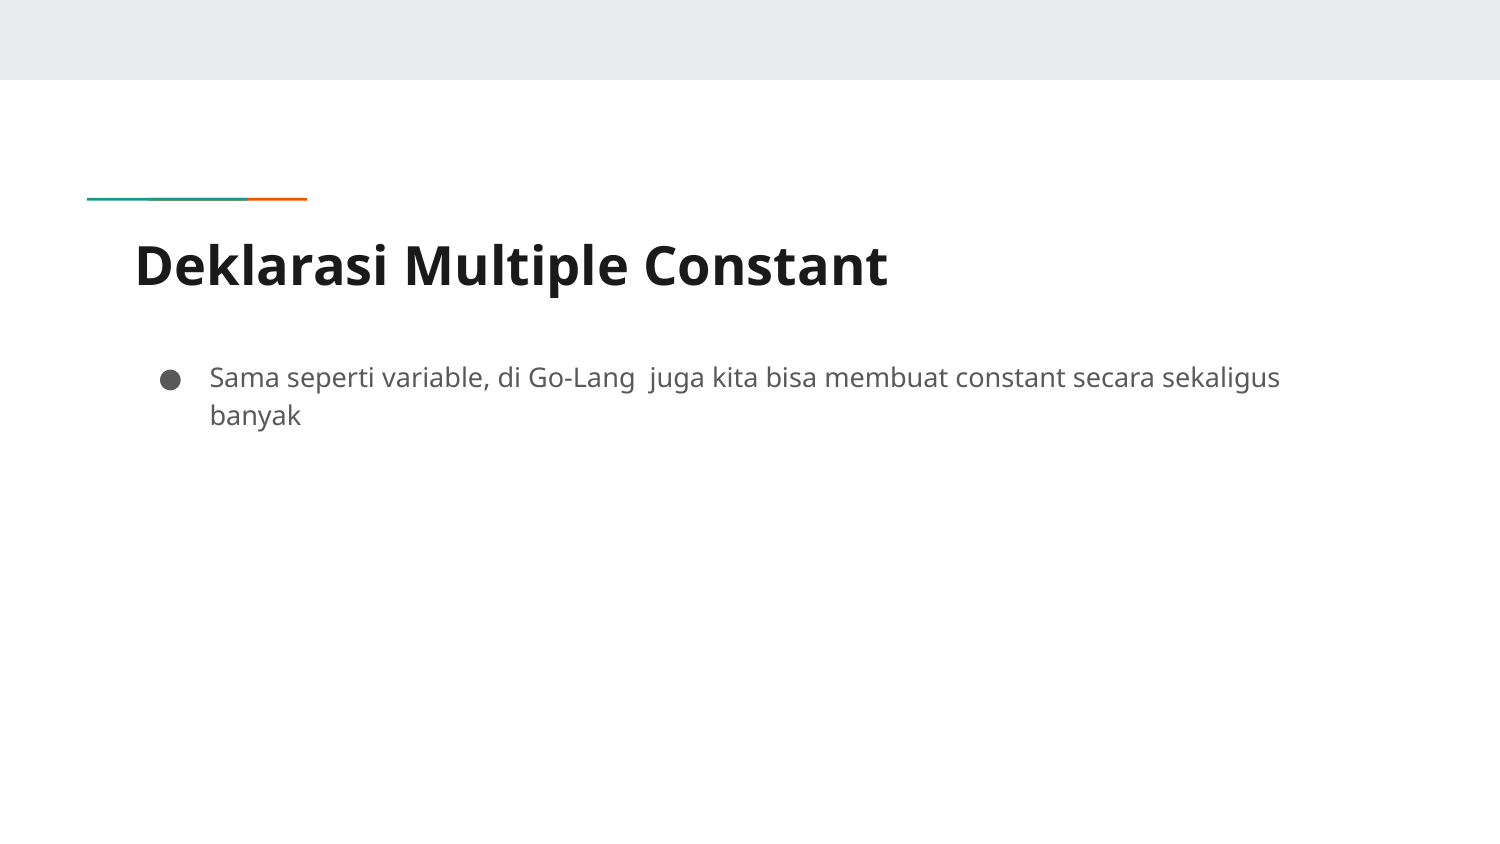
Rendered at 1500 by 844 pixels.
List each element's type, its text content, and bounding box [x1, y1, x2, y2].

title Deklarasi Multiple Constant [119, 216, 1381, 305]
list Sama seperti variable, di Go-Lang juga kita bisa membuat constant secara sekaligus banyak [119, 341, 1381, 712]
